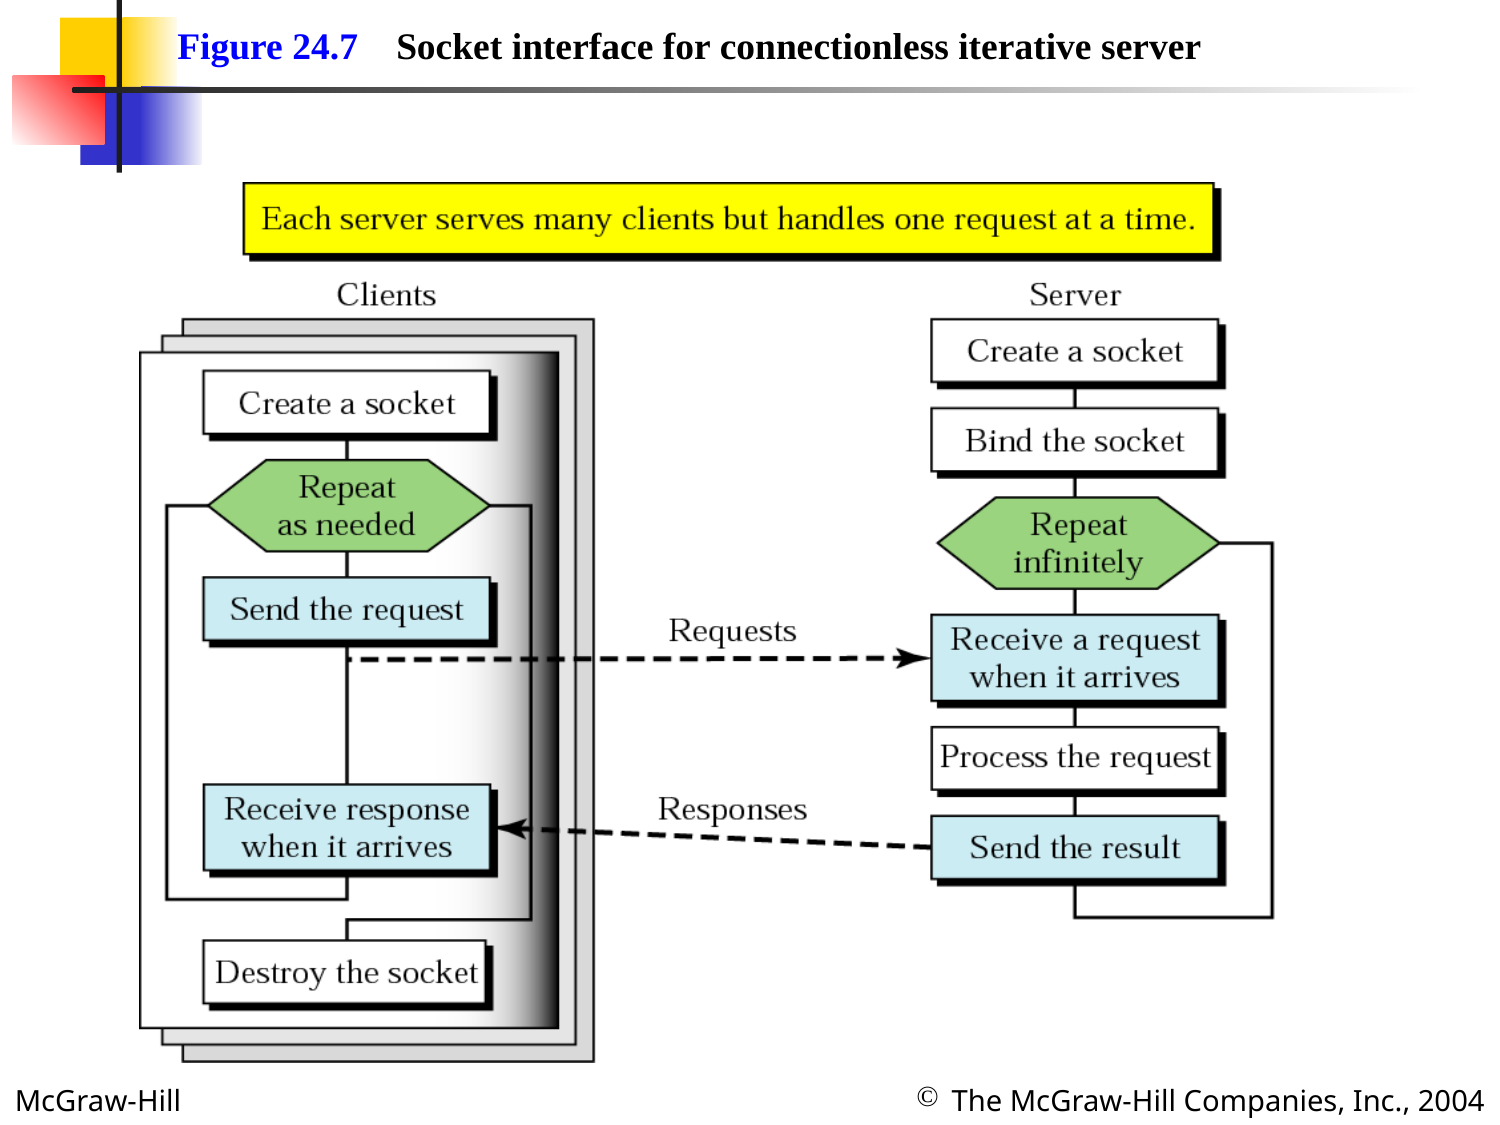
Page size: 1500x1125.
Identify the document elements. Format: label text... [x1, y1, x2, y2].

text_box [116, 0, 122, 87]
text_box [72, 87, 1423, 93]
text_box [122, 17, 177, 86]
text_box [80, 93, 116, 165]
text_box [116, 93, 122, 173]
text_box [60, 17, 116, 86]
text_box [141, 93, 202, 165]
text_box Figure 24.7 Socket interface for connectionless iterative server [162, 14, 1450, 75]
text_box [122, 93, 141, 165]
picture [139, 182, 1275, 1063]
text_box [12, 75, 105, 145]
